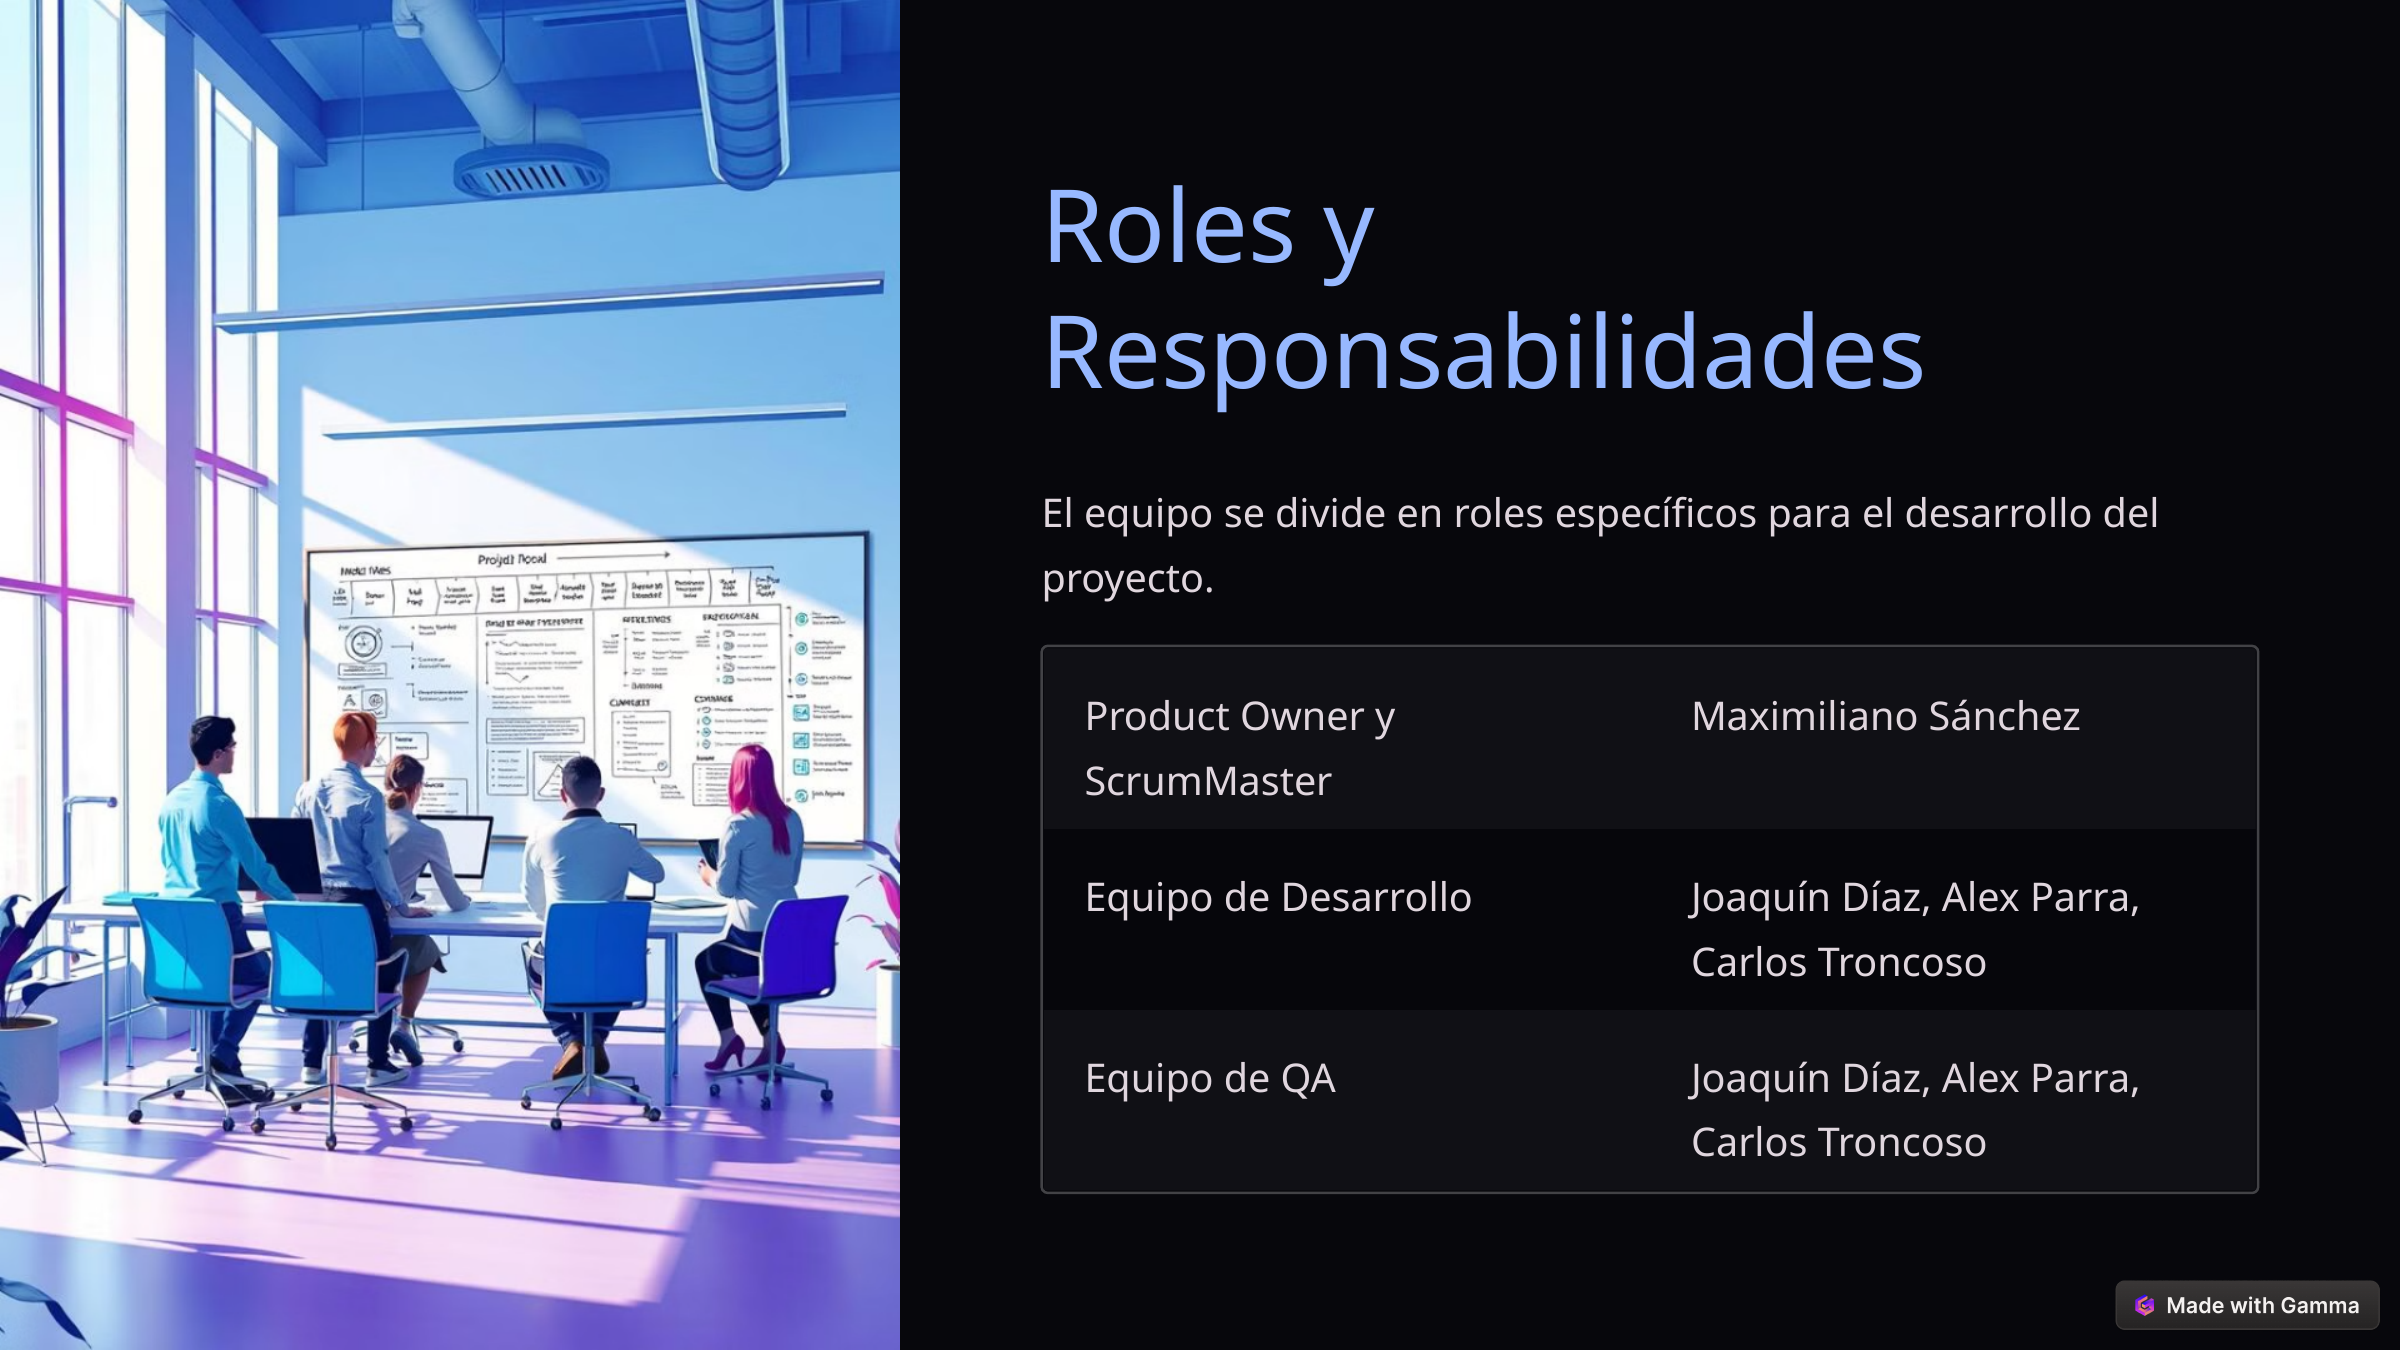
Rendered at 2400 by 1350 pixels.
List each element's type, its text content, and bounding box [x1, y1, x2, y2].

text_box [1044, 829, 2256, 1009]
text_box Joaquín Díaz, Alex Parra, Carlos Troncoso [1691, 854, 2216, 985]
text_box Joaquín Díaz, Alex Parra, Carlos Troncoso [1691, 1035, 2216, 1165]
text_box [1044, 1009, 2256, 1191]
picture [0, 0, 900, 1350]
text_box Equipo de Desarrollo [1084, 854, 1609, 920]
text_box [1044, 648, 2256, 829]
text_box El equipo se divide en roles específicos para el desarrollo del proyecto. [1041, 470, 2259, 601]
text_box Equipo de QA [1084, 1035, 1609, 1101]
text_box Product Owner y ScrumMaster [1084, 673, 1609, 804]
text_box Roles y Responsabilidades [1041, 156, 2259, 410]
picture [2106, 1271, 2389, 1339]
text_box [1041, 645, 2259, 1193]
text_box Maximiliano Sánchez [1691, 673, 2216, 739]
